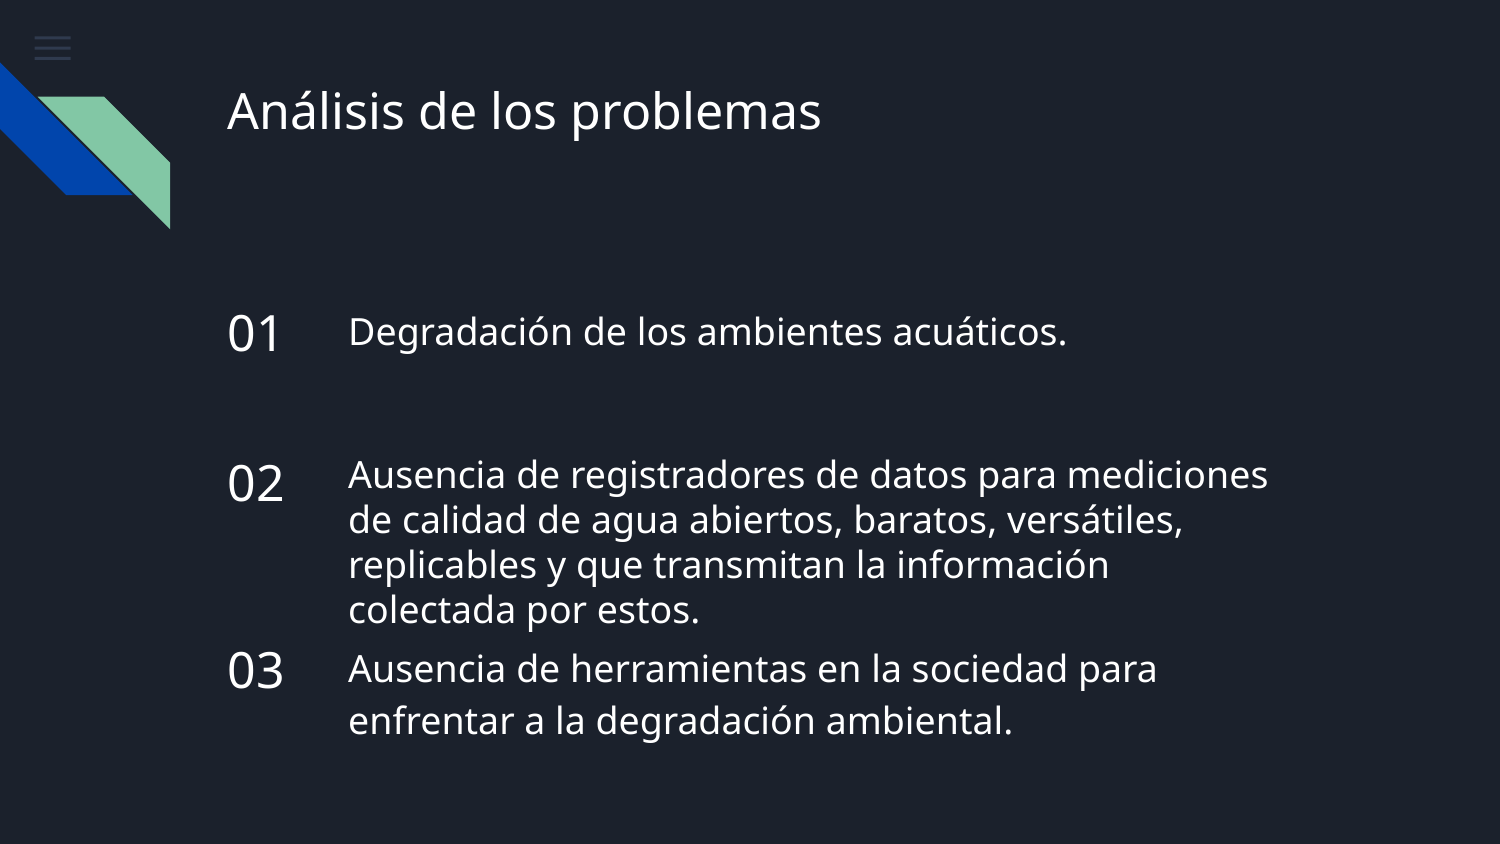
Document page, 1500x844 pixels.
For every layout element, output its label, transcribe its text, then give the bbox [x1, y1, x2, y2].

text_box 01 [212, 286, 333, 419]
text_box 03 [212, 623, 333, 757]
title Análisis de los problemas [212, 64, 1368, 215]
list Ausencia de registradores de datos para mediciones de calidad de agua abiertos, baratos, versátiles, replicables y que transmitan la información colectada por estos. [333, 436, 1298, 569]
list Degradación de los ambientes acuáticos. [333, 286, 1298, 419]
text_box 02 [212, 436, 333, 569]
list Ausencia de herramientas en la sociedad para enfrentar a la degradación ambiental. [333, 623, 1298, 757]
